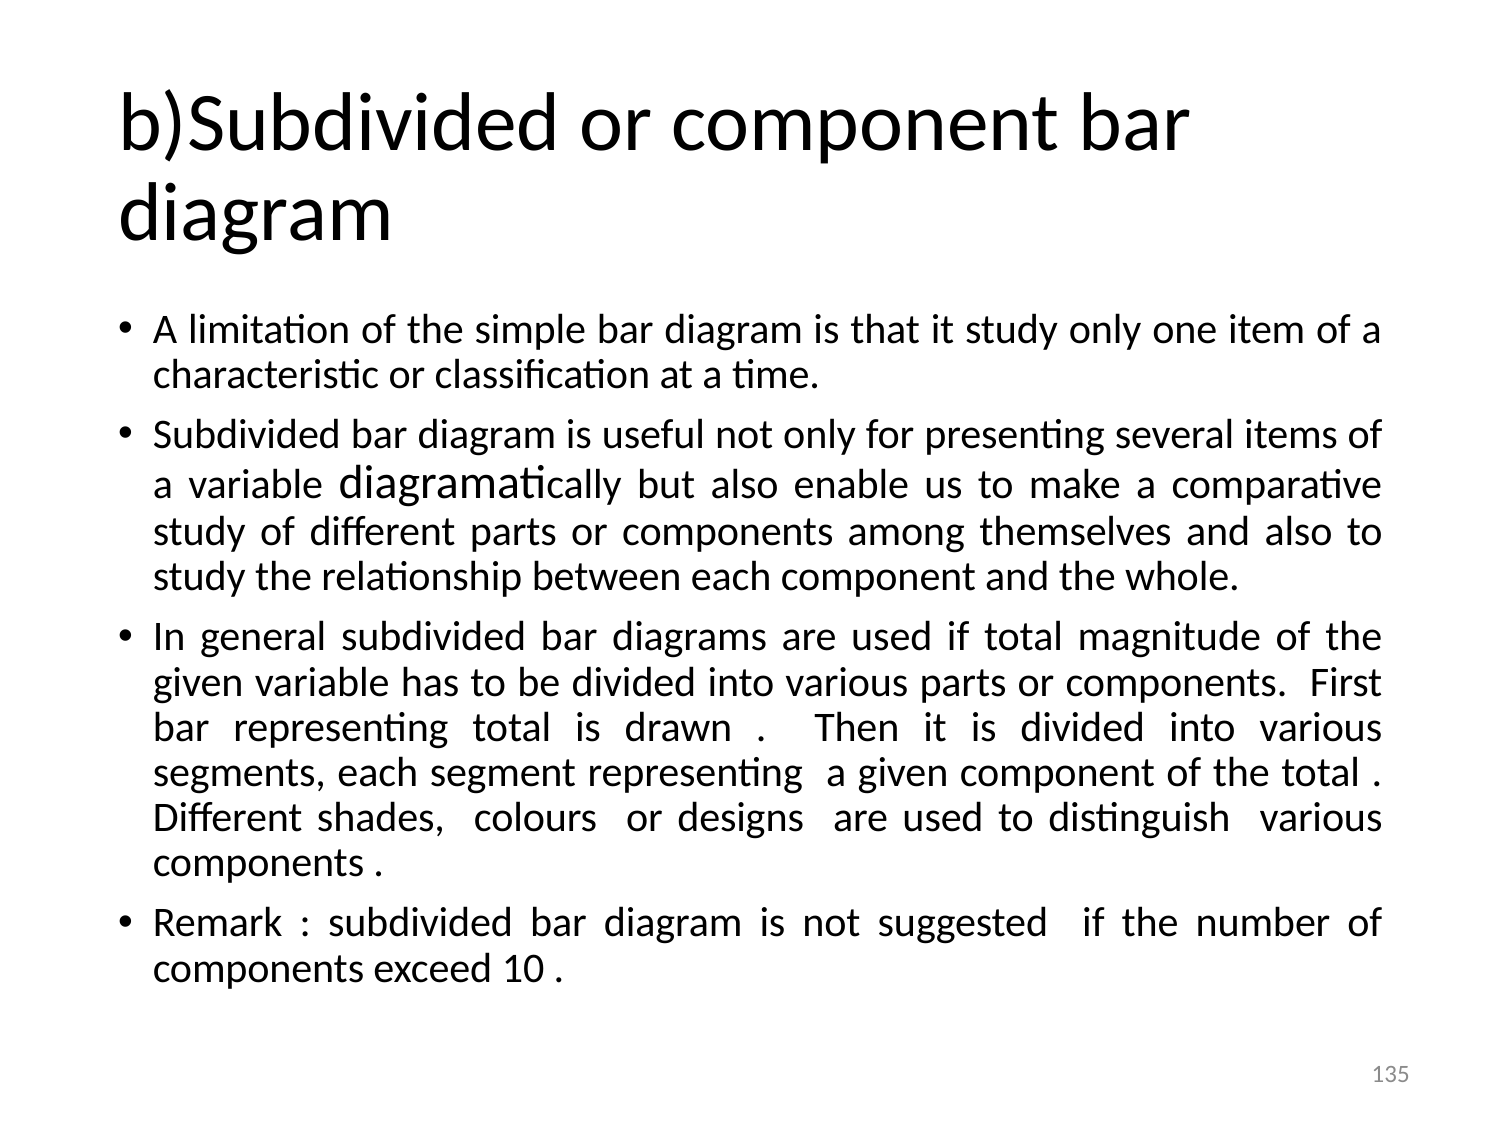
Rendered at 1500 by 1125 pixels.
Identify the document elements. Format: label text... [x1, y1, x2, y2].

title b)Subdivided or component bar diagram [103, 59, 1397, 278]
list A limitation of the simple bar diagram is that it study only one item of a characteristic or classification at a time. Subdivided bar diagram is useful not only for presenting several items of a variable diagramatically but also enable us to make a comparative study of different parts or components among themselves and also to study the relationship between each component and the whole. In general subdivided bar diagrams are used if total magnitude of the given variable has to be divided into various parts or components. First bar representing total is drawn . Then it is divided into various segments, each segment representing a given component of the total . Different shades, colours or designs are used to distinguish various components . Remark : subdivided bar diagram is not suggested if the number of components exceed 10 . [103, 299, 1397, 1050]
slide_number 135 [1074, 1042, 1425, 1103]
